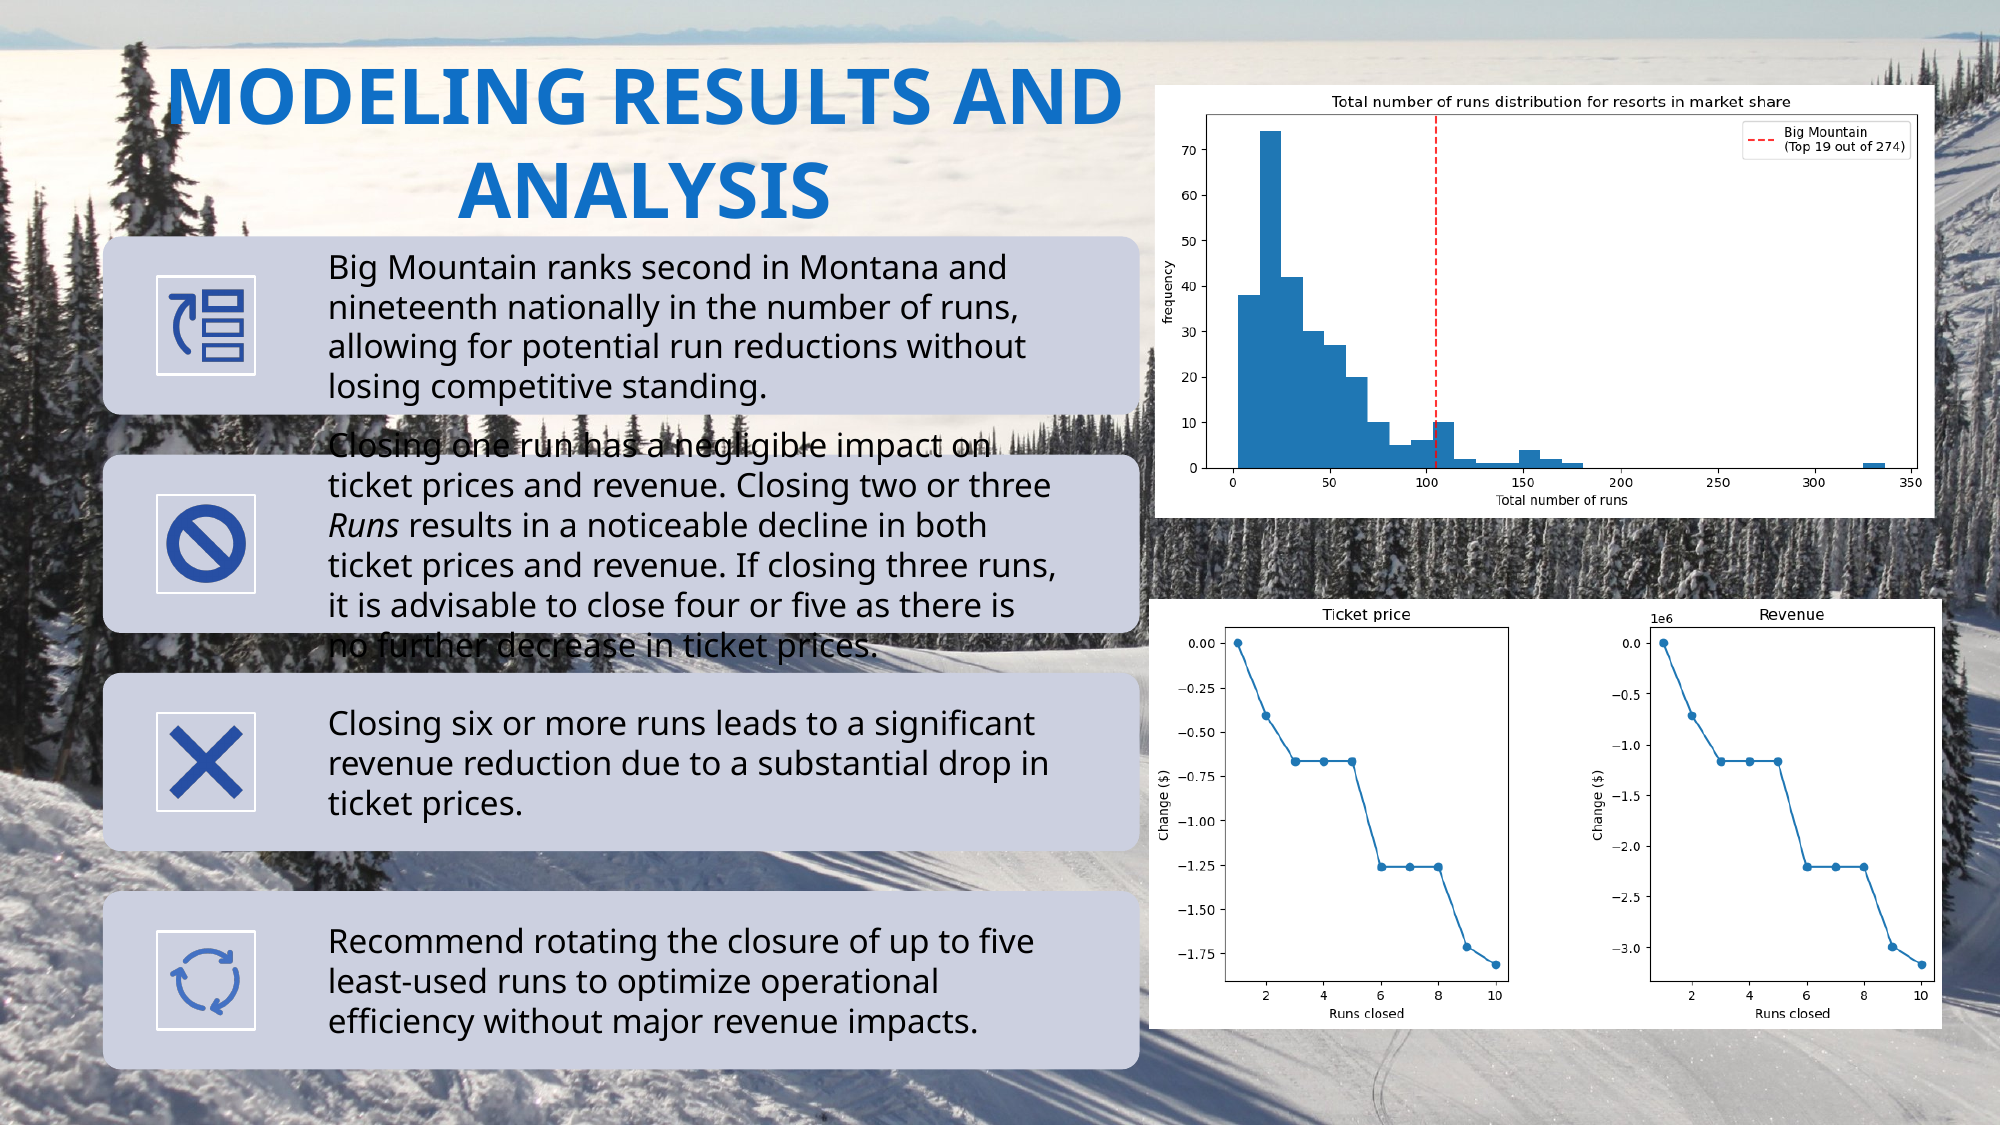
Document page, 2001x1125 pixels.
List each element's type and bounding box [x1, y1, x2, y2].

picture [0, 0, 2000, 1125]
text_box [102, 235, 1140, 1071]
